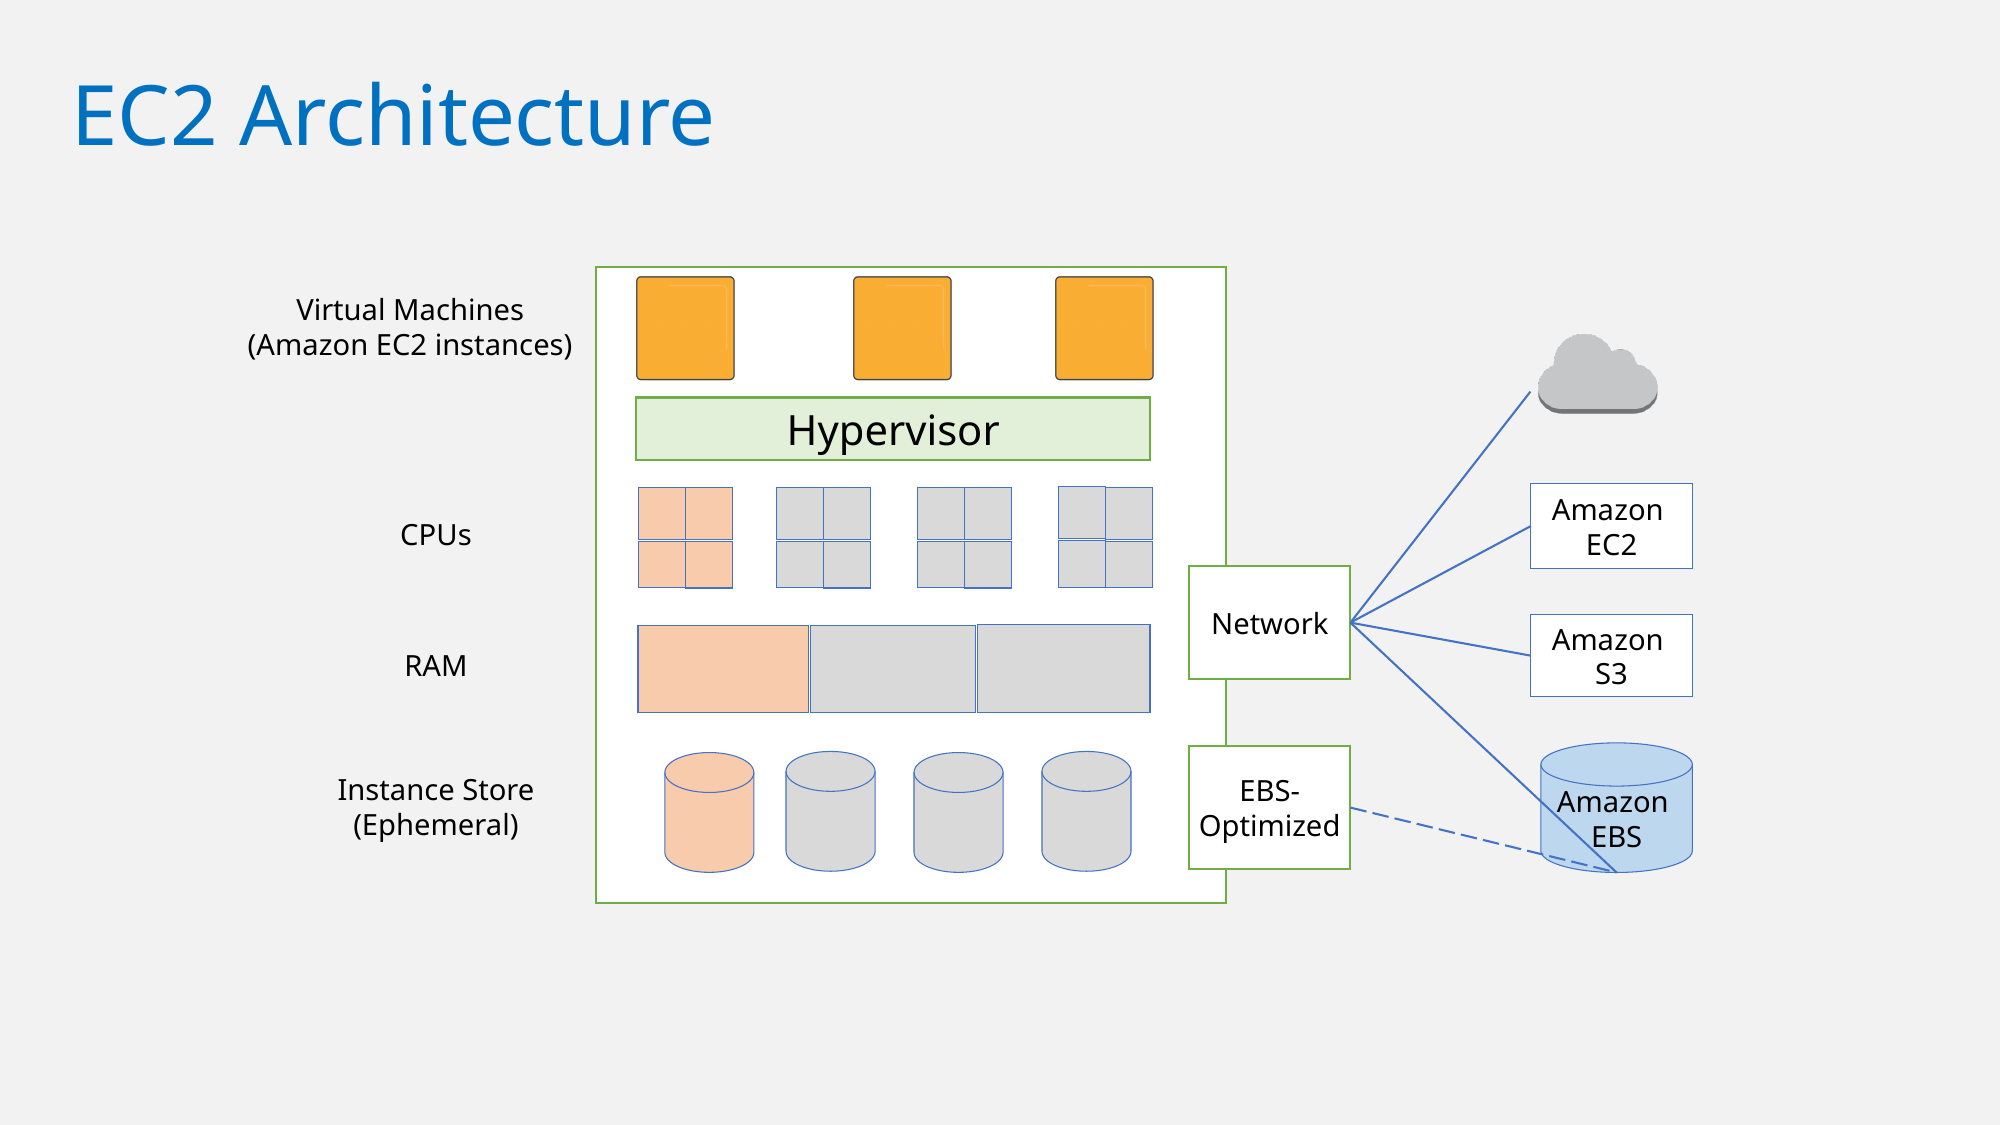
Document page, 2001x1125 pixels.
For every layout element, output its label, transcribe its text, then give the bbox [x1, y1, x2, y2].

title EC2 Architecture [56, 45, 1900, 193]
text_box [232, 262, 1693, 903]
